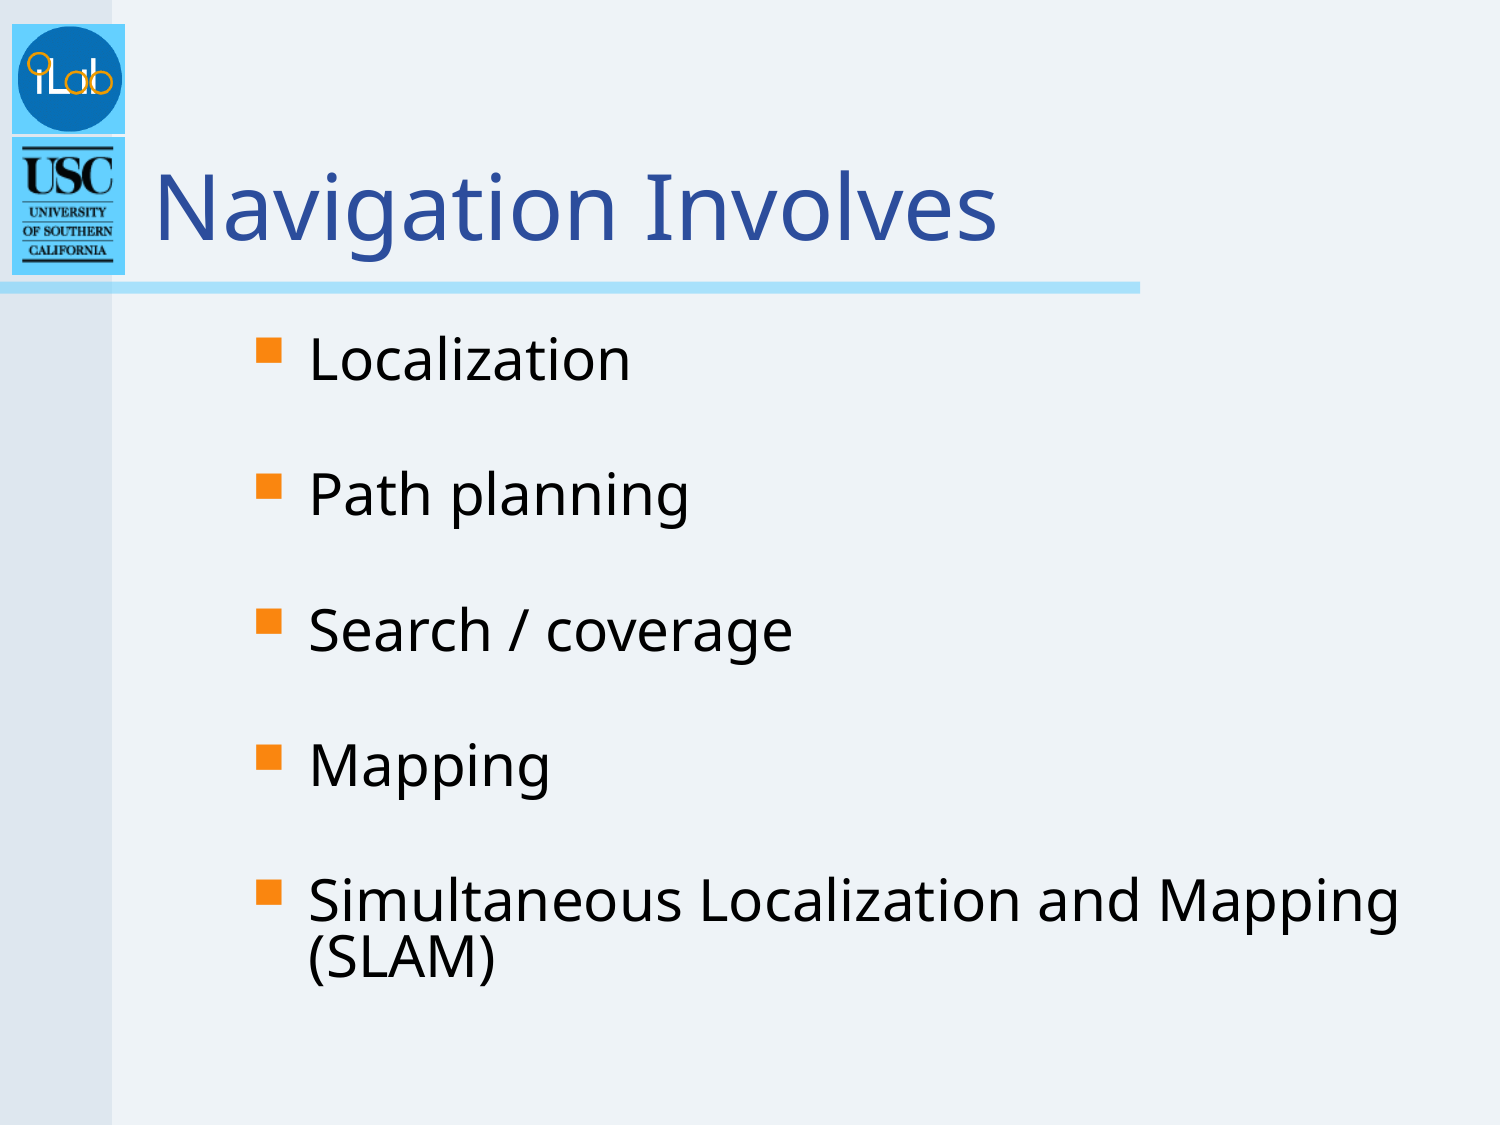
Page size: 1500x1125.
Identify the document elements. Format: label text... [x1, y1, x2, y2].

picture [12, 24, 125, 134]
picture [12, 137, 125, 275]
list Localization Path planning Search / coverage Mapping Simultaneous Localization and Mapping (SLAM) [237, 327, 1463, 1113]
title Navigation Involves [137, 31, 1476, 267]
